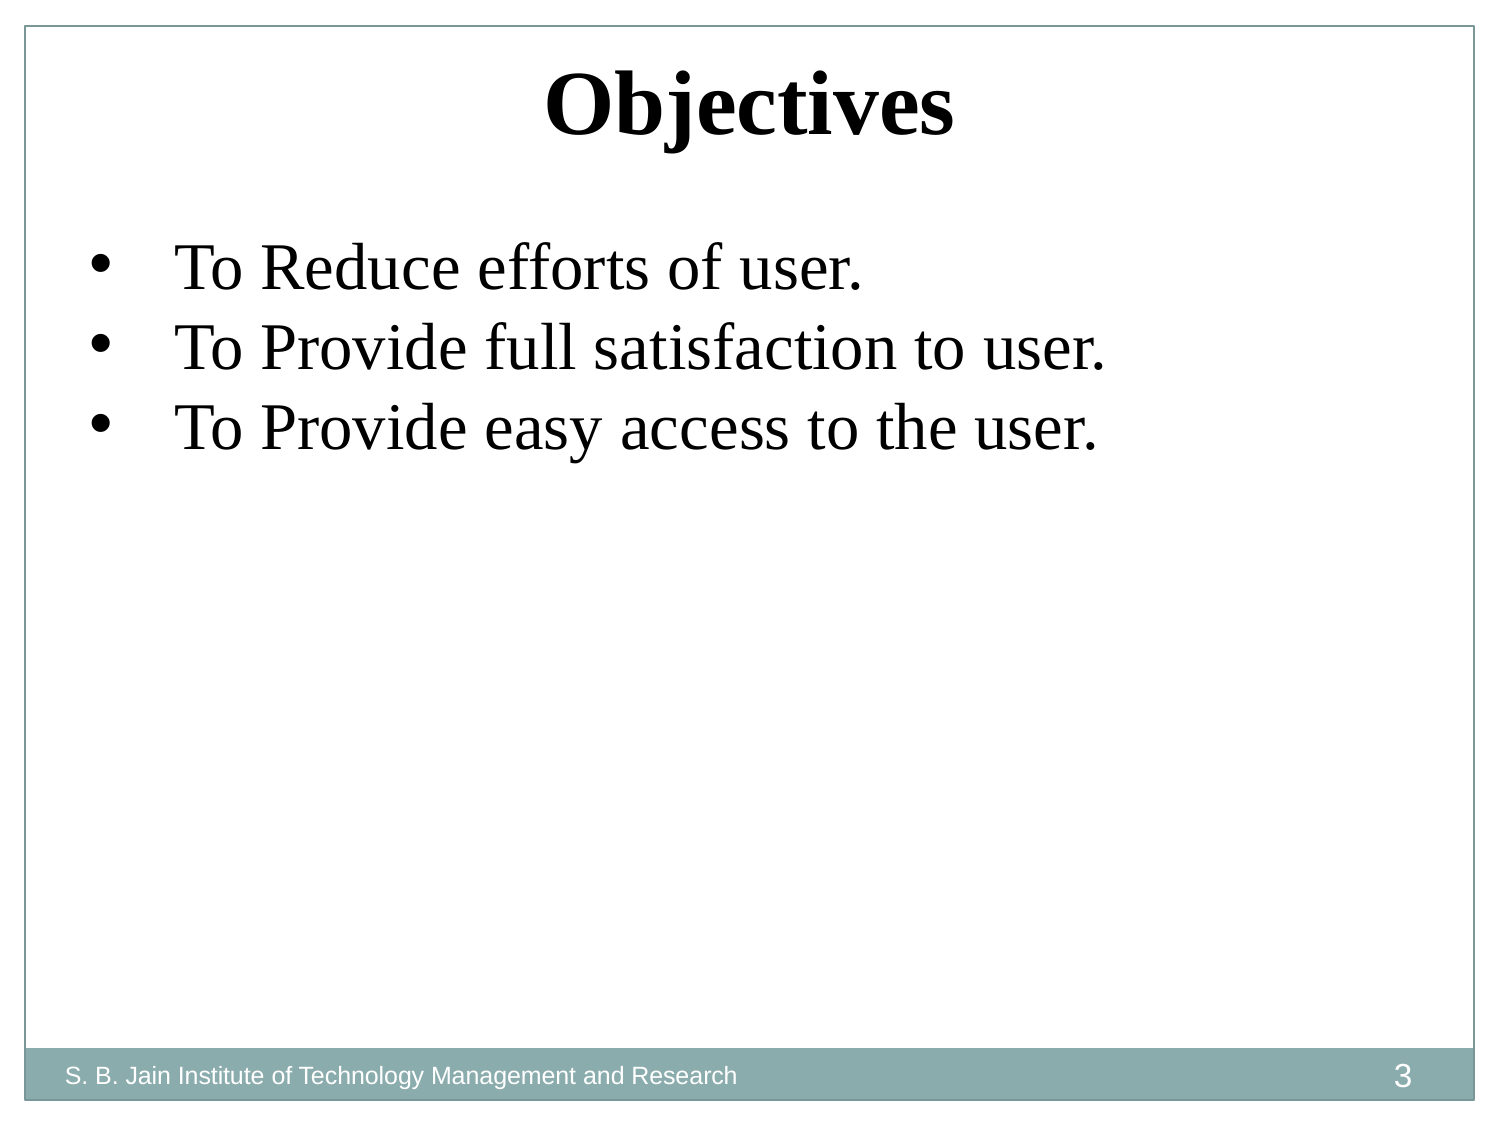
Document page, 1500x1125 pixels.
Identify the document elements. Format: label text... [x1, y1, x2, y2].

text_box S. B. Jain Institute of Technology Management and Research [62, 1059, 922, 1090]
text_box Objectives [75, 45, 1425, 150]
text_box To Reduce efforts of user. To Provide full satisfaction to user. To Provide easy access to the user. [75, 170, 1425, 913]
text_box [1387, 1054, 1438, 1094]
